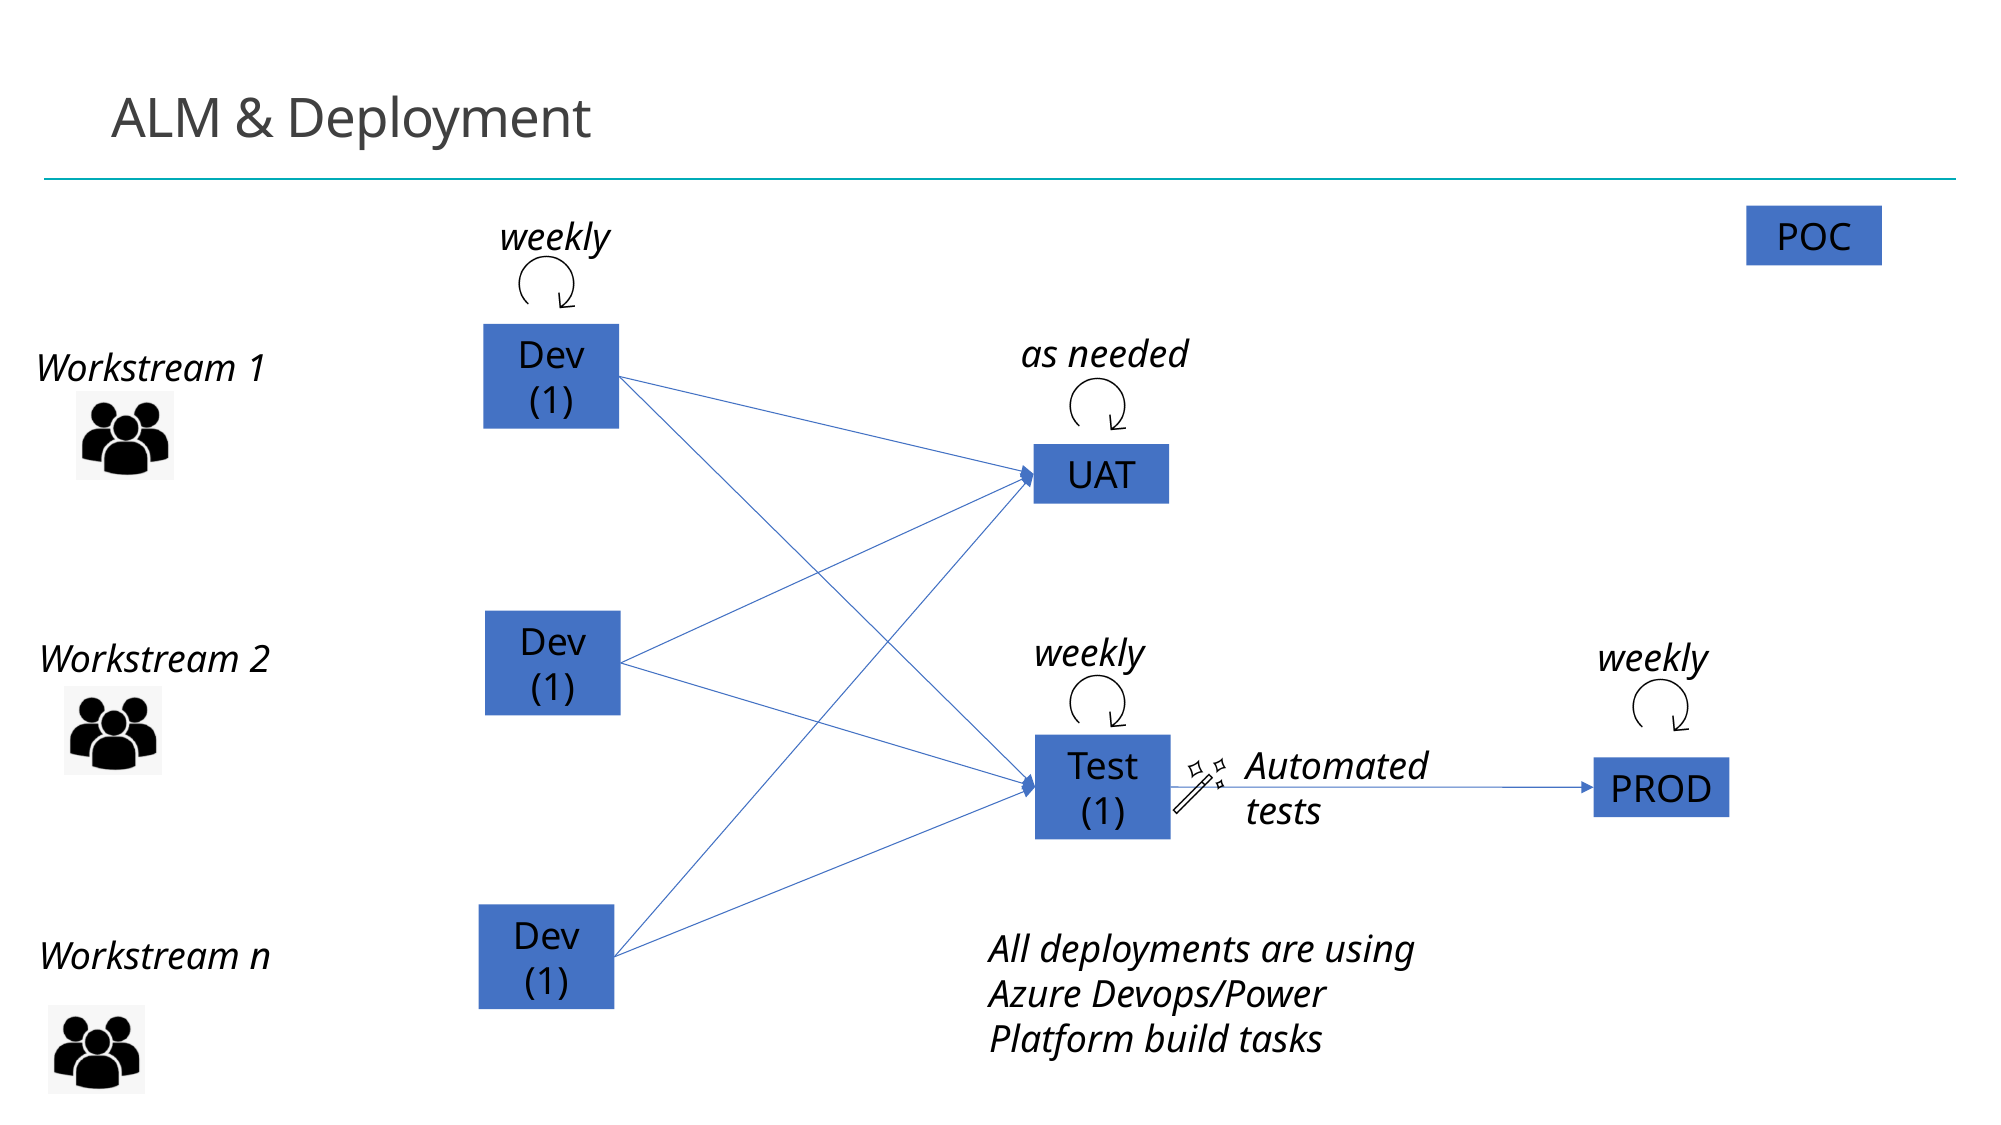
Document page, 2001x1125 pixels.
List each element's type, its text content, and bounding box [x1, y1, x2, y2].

text_box POC [1746, 205, 1882, 266]
text_box weekly [1036, 621, 1229, 682]
text_box Workstream 2 [23, 627, 299, 688]
text_box as needed [1005, 322, 1215, 383]
text_box weekly [485, 205, 695, 266]
text_box PROD [1593, 757, 1730, 818]
picture [508, 246, 586, 324]
text_box Dev (1) [485, 610, 614, 716]
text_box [614, 474, 1034, 958]
text_box Test (1) [1036, 734, 1171, 840]
text_box Dev (1) [478, 904, 615, 1010]
text_box All deployments are using Azure Devops/Power Platform build tasks [974, 917, 1474, 1068]
text_box UAT [1036, 444, 1170, 504]
text_box Workstream n [23, 924, 299, 984]
text_box weekly [1582, 626, 1792, 687]
picture [1162, 749, 1236, 822]
title ALM & Deployment [96, 75, 1904, 156]
text_box Automated tests [1231, 734, 1474, 787]
picture [1058, 368, 1137, 446]
text_box Workstream 1 [20, 336, 296, 397]
picture [1058, 665, 1138, 743]
text_box Automated tests [1231, 788, 1474, 840]
picture [64, 686, 162, 776]
picture [48, 1005, 145, 1094]
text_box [619, 376, 1034, 474]
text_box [620, 474, 1034, 664]
picture [1622, 669, 1700, 747]
picture [76, 391, 174, 480]
text_box Dev (1) [483, 323, 620, 429]
